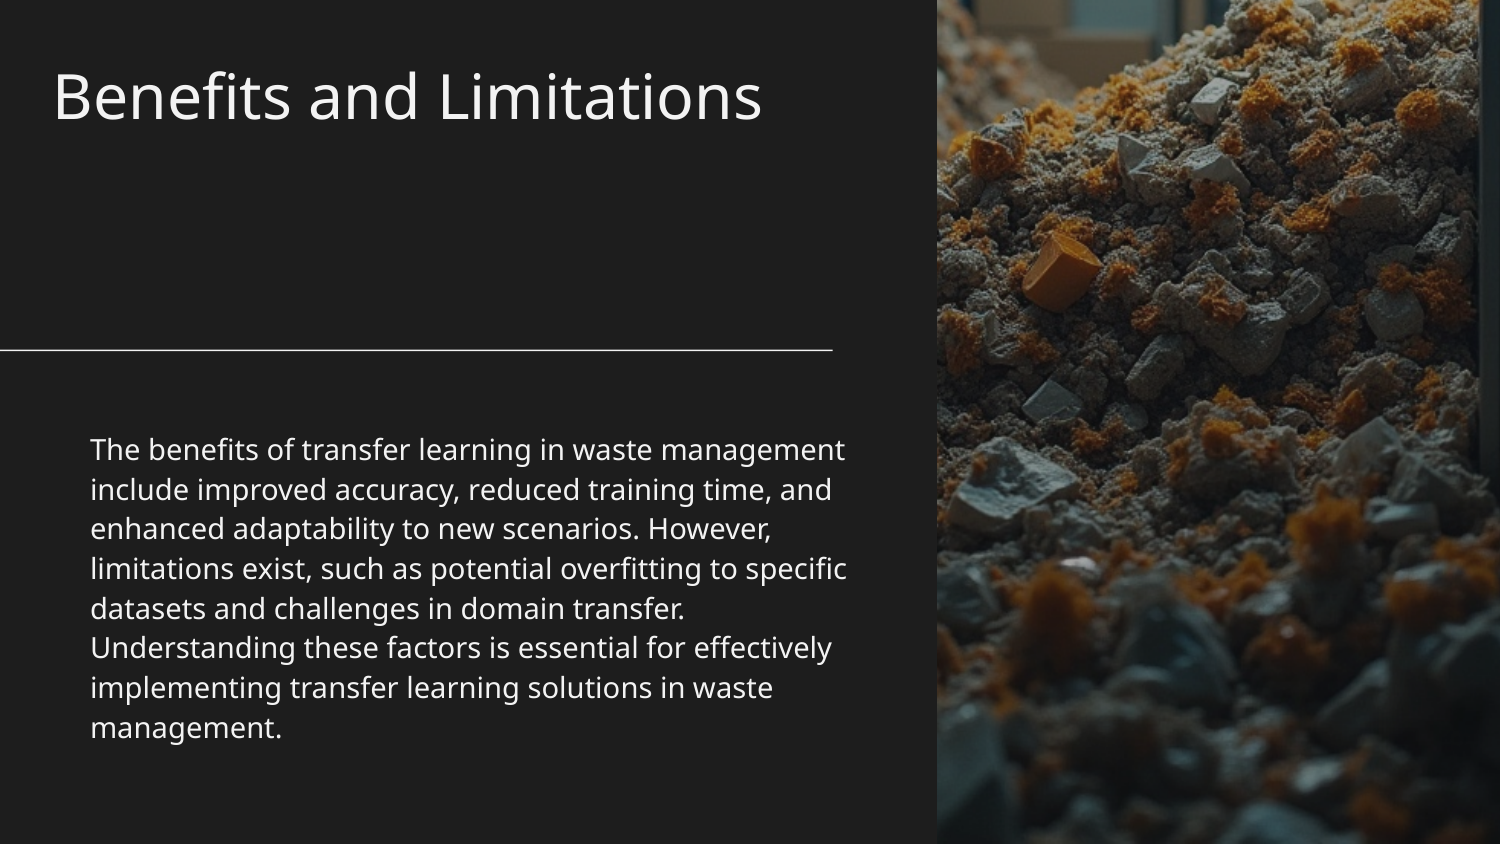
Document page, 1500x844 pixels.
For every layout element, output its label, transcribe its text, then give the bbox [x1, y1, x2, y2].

picture [937, 0, 1500, 844]
title Benefits and Limitations [37, 37, 911, 338]
list The benefits of transfer learning in waste management include improved accuracy, reduced training time, and enhanced adaptability to new scenarios. However, limitations exist, such as potential overfitting to specific datasets and challenges in domain transfer. Understanding these factors is essential for effectively implementing transfer learning solutions in waste management. [37, 414, 911, 807]
